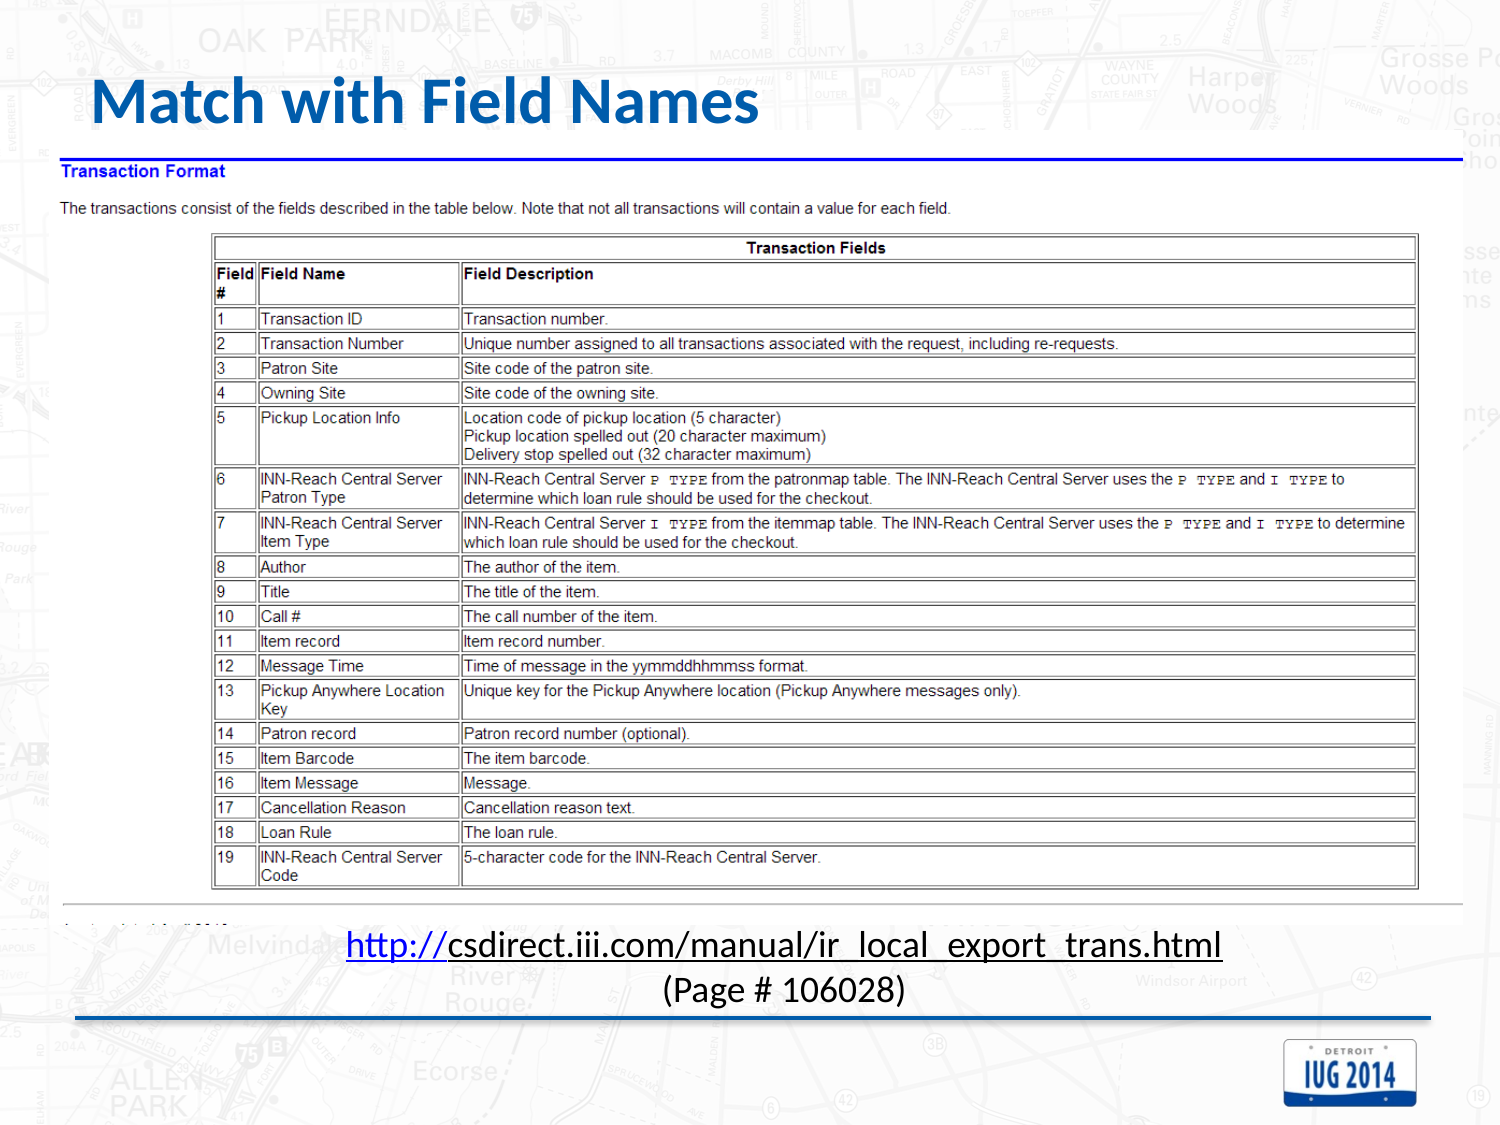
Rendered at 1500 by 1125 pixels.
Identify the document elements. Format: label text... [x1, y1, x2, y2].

text_box http://csdirect.iii.com/manual/ir_local_export_trans.html (Page # 106028) [315, 933, 1253, 1018]
picture [49, 130, 1463, 926]
picture [1283, 1039, 1417, 1107]
title Match with Field Names [75, 3, 1425, 128]
